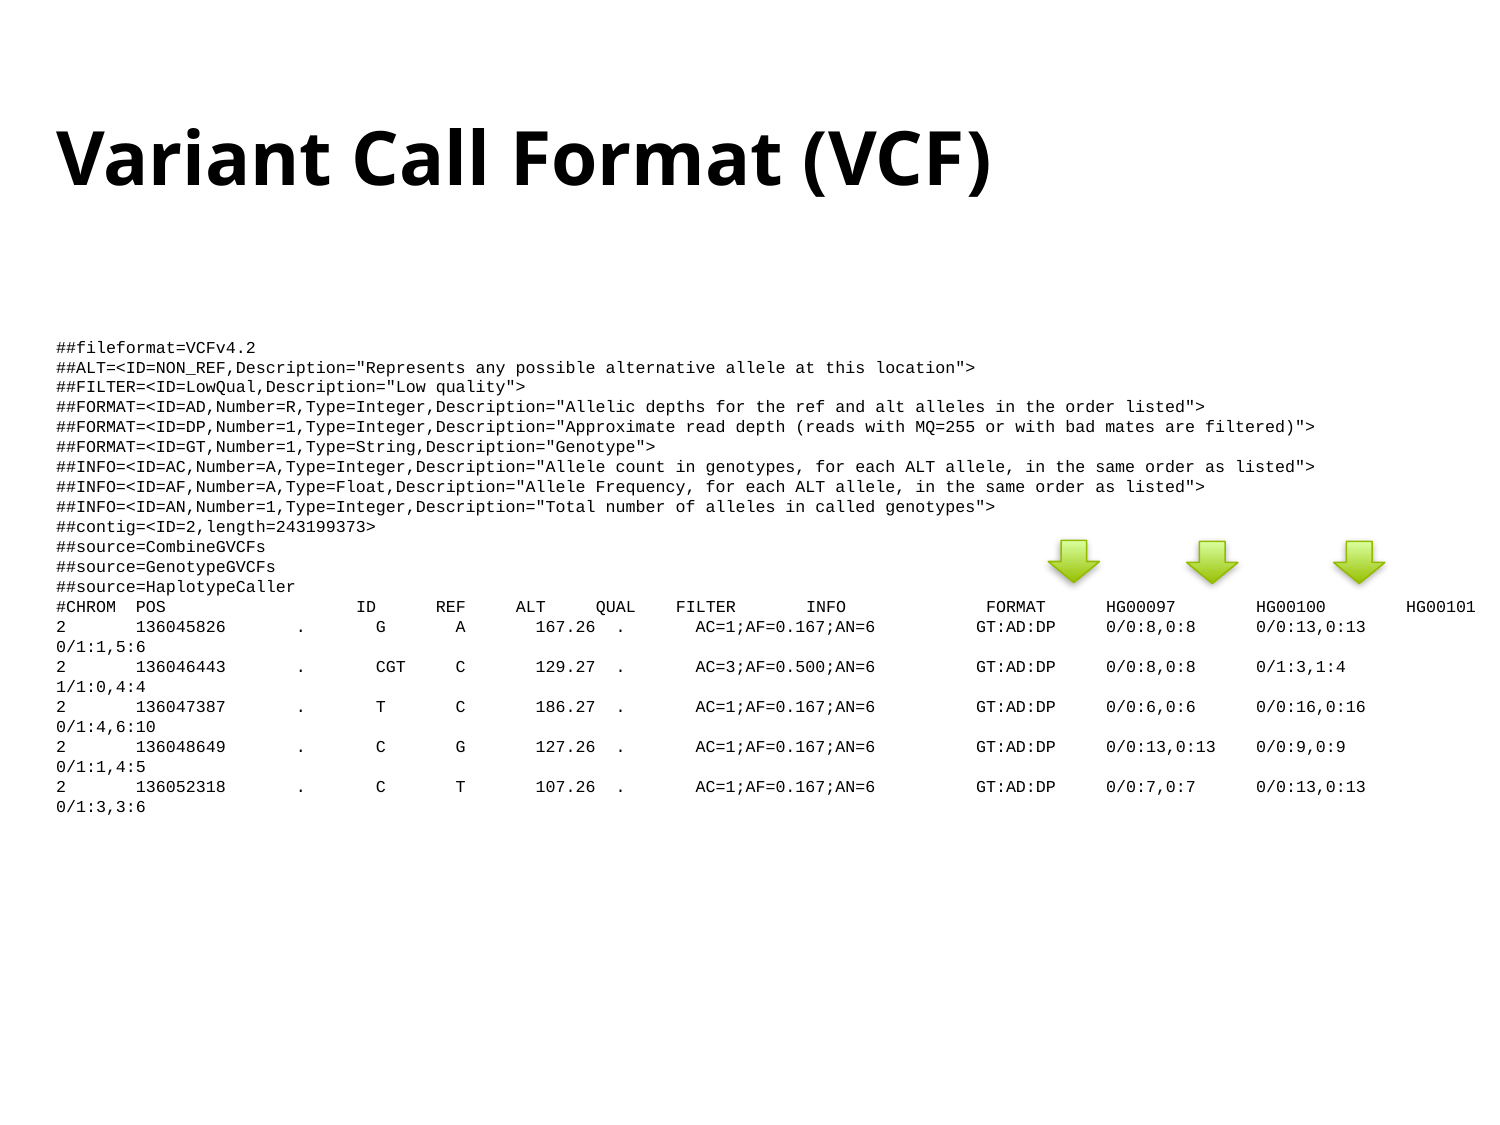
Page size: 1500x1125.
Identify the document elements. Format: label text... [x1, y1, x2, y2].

text_box [1185, 540, 1239, 585]
text_box [1047, 539, 1101, 584]
text_box [1332, 540, 1386, 585]
title Variant Call Format (VCF) [41, 103, 1066, 226]
text_box ##fileformat=VCFv4.2 ##ALT=<ID=NON_REF,Description="Represents any possible alternative allele at this location"> ##FILTER=<ID=LowQual,Description="Low quality"> ##FORMAT=<ID=AD,Number=R,Type=Integer,Description="Allelic depths for the ref and alt alleles in the order listed"> ##FORMAT=<ID=DP,Number=1,Type=Integer,Description="Approximate read depth (reads with MQ=255 or with bad mates are filtered)"> ##FORMAT=<ID=GT,Number=1,Type=String,Description="Genotype"> ##INFO=<ID=AC,Number=A,Type=Integer,Description="Allele count in genotypes, for each ALT allele, in the same order as listed"> ##INFO=<ID=AF,Number=A,Type=Float,Description="Allele Frequency, for each ALT allele, in the same order as listed"> ##INFO=<ID=AN,Number=1,Type=Integer,Description="Total number of alleles in called genotypes"> ##contig=<ID=2,length=243199373> ##source=CombineGVCFs ##source=GenotypeGVCFs ##source=HaplotypeCaller #CHROM POS ID REF ALT QUAL FILTER INFO FORMAT HG00097 HG00100 HG00101 2 136045826 . G A 167.26 . AC=1;AF=0.167;AN=6 GT:AD:DP 0/0:8,0:8 0/0:13,0:13 0/1:1,5:6 2 136046443 . CGT C 129.27 . AC=3;AF=0.500;AN=6 GT:AD:DP 0/0:8,0:8 0/1:3,1:4 1/1:0,4:4 2 136047387 . T C 186.27 . AC=1;AF=0.167;AN=6 GT:AD:DP 0/0:6,0:6 0/0:16,0:16 0/1:4,6:10 2 136048649 . C G 127.26 . AC=1;AF=0.167;AN=6 GT:AD:DP 0/0:13,0:13 0/0:9,0:9 0/1:1,4:5 2 136052318 . C T 107.26 . AC=1;AF=0.167;AN=6 GT:AD:DP 0/0:7,0:7 0/0:13,0:13 0/1:3,3:6 [41, 329, 1500, 823]
